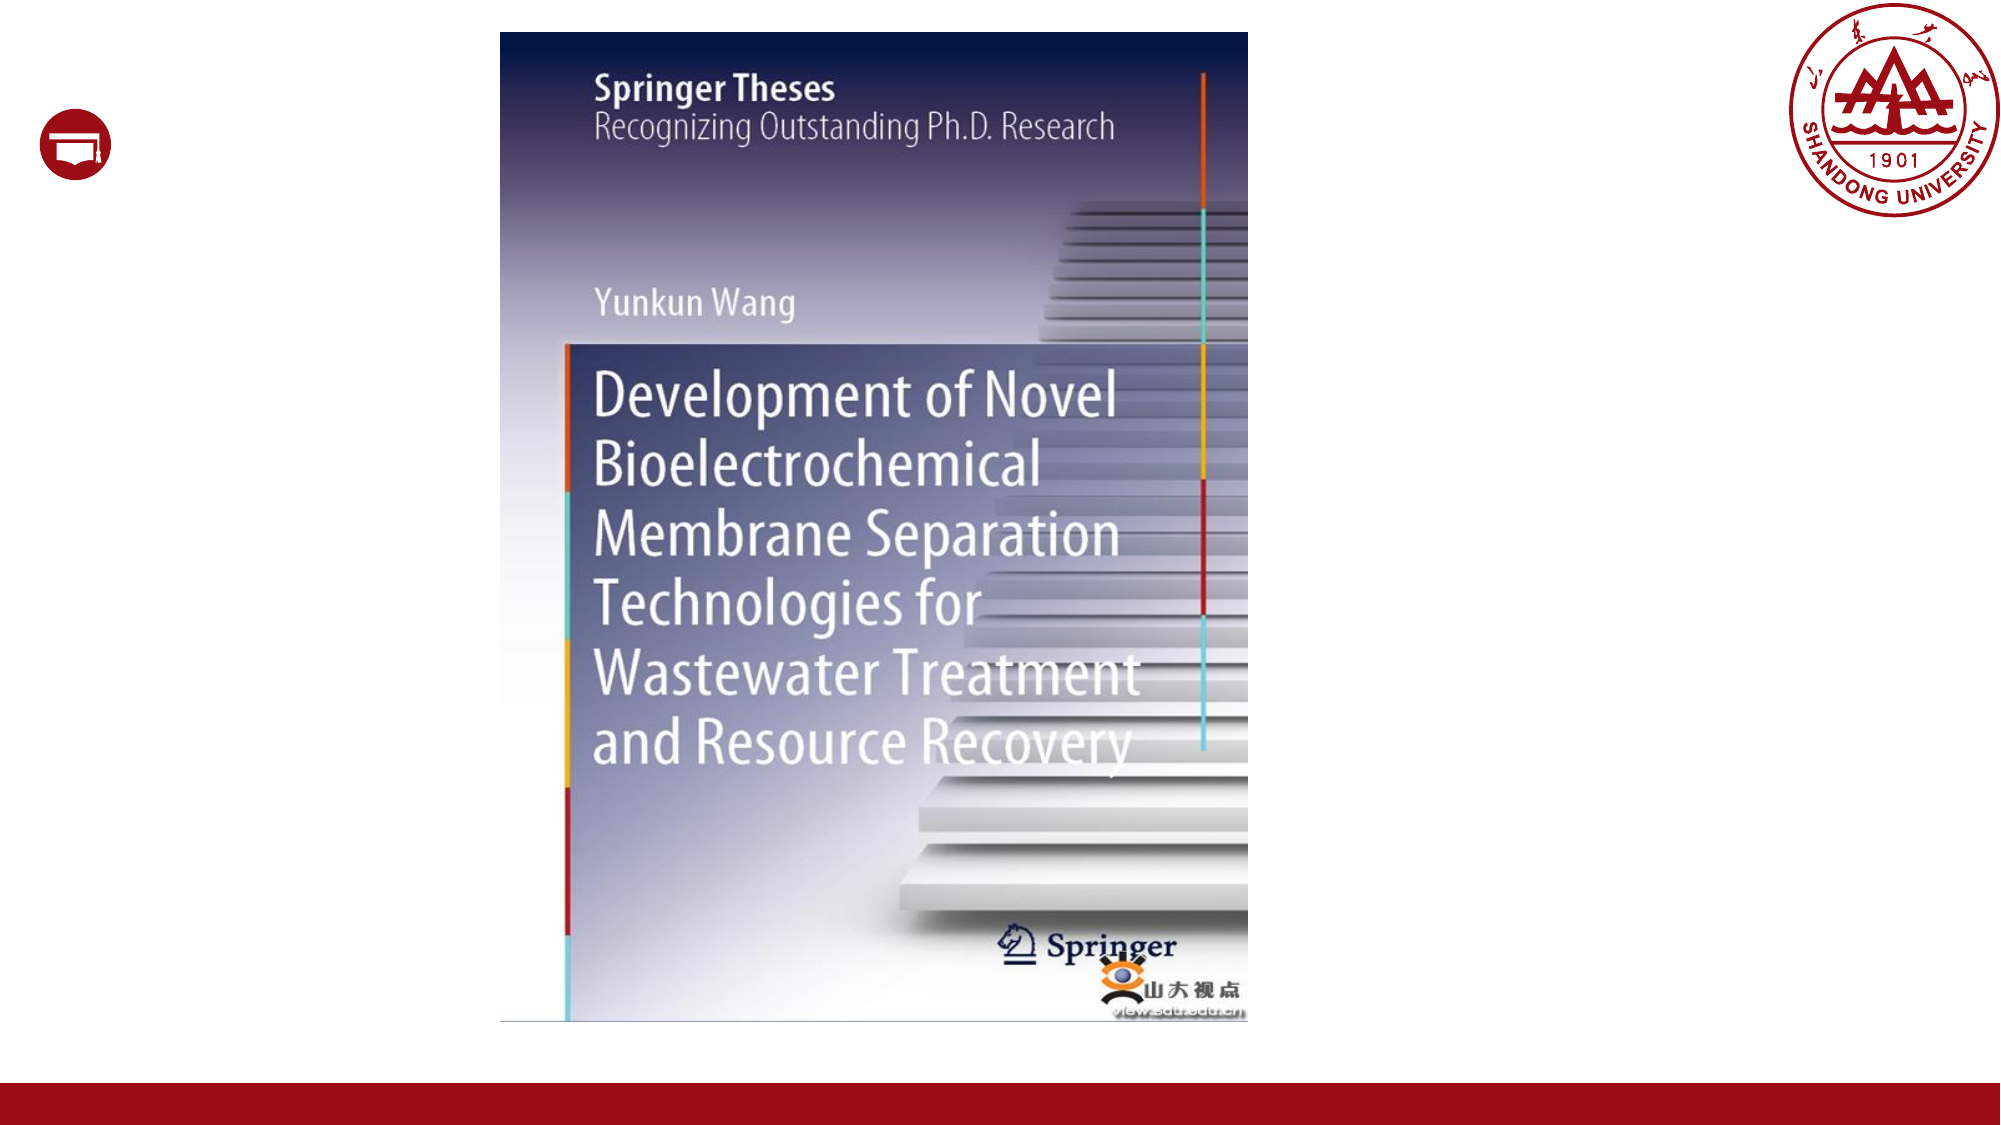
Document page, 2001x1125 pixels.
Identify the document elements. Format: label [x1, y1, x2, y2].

picture [500, 32, 1248, 1022]
